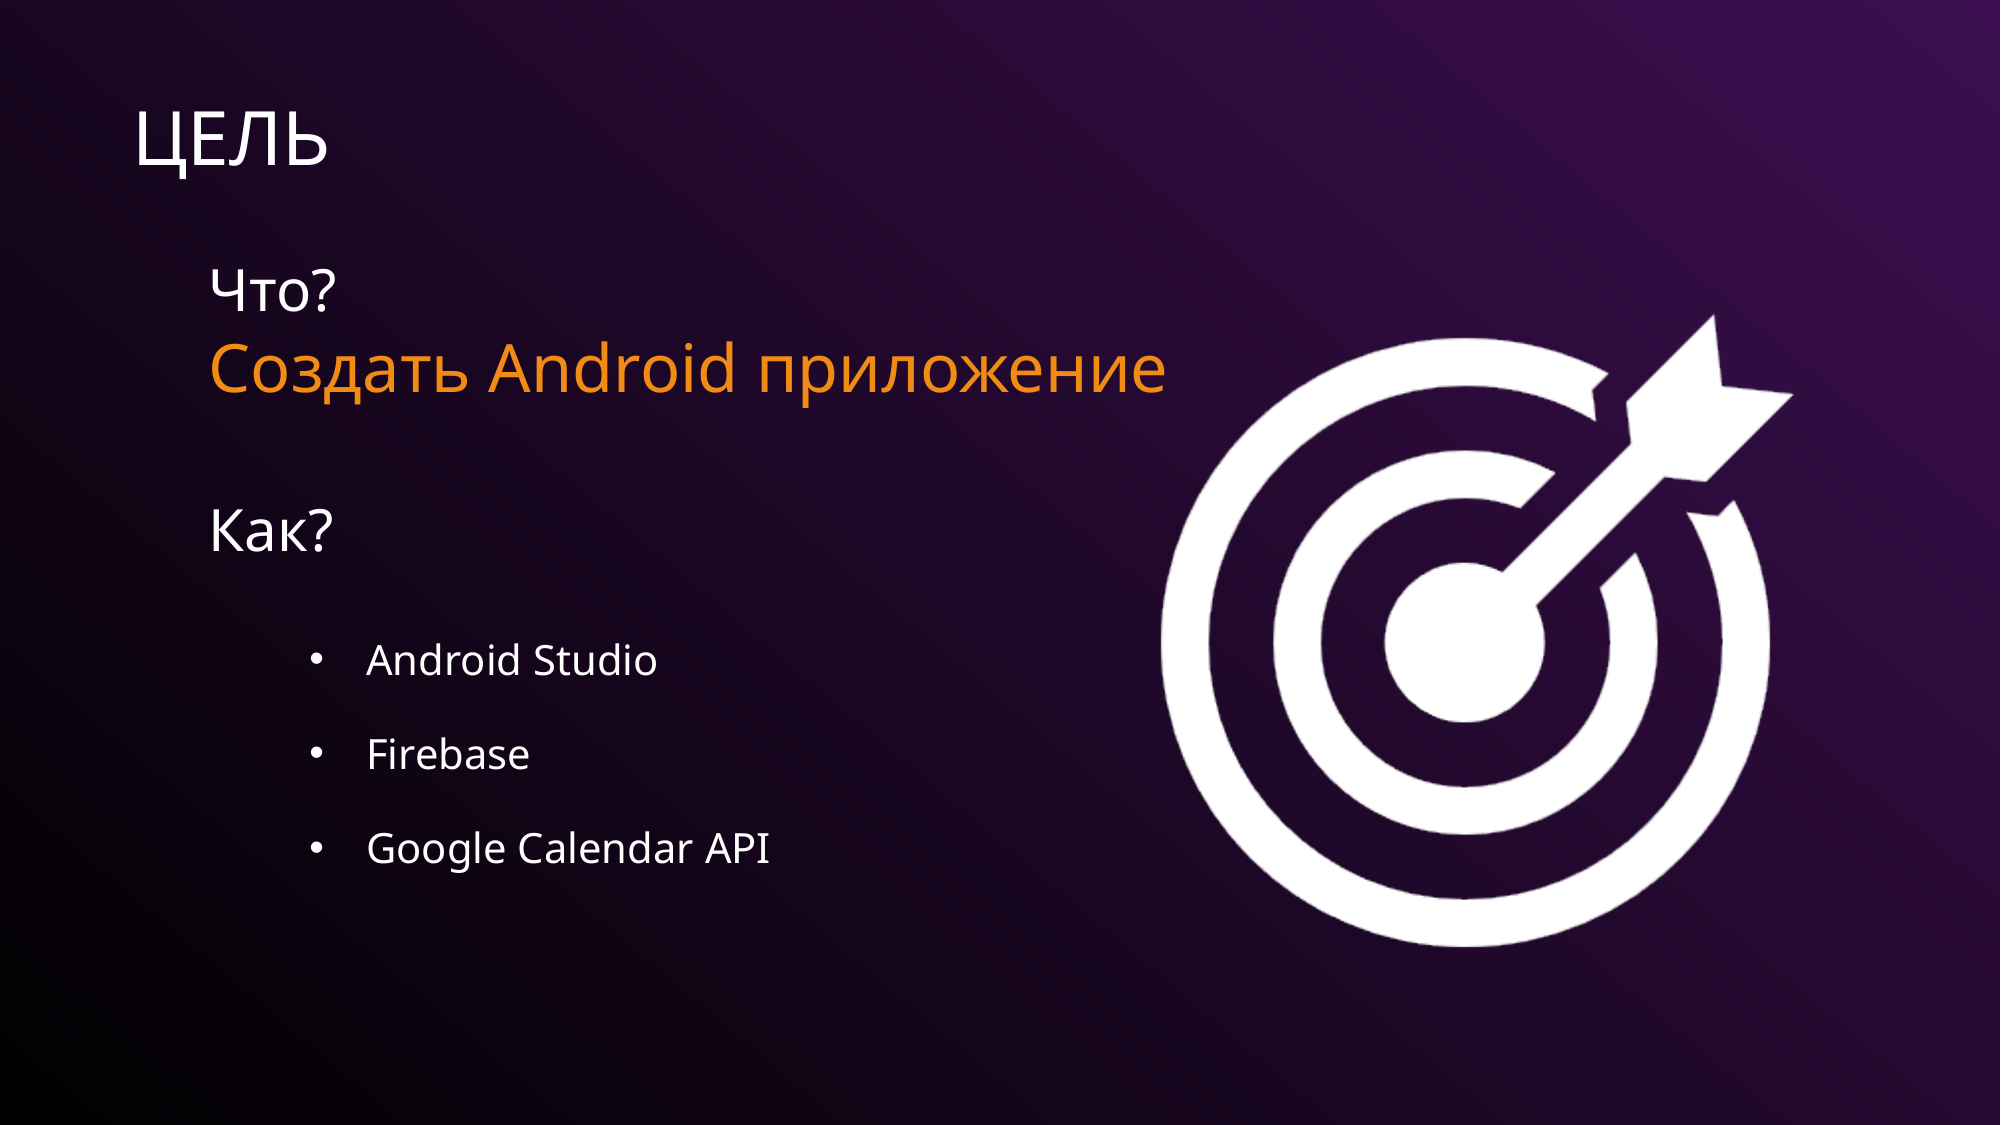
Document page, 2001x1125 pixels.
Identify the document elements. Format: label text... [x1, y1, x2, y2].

text_box Что? [193, 246, 396, 331]
picture [1093, 246, 1863, 1016]
text_box Как? [193, 486, 396, 571]
text_box ЦЕЛЬ [117, 117, 1343, 176]
text_box Создать Android приложение [193, 334, 1093, 413]
text_box Android Studio Firebase Google Calendar API [294, 636, 993, 880]
